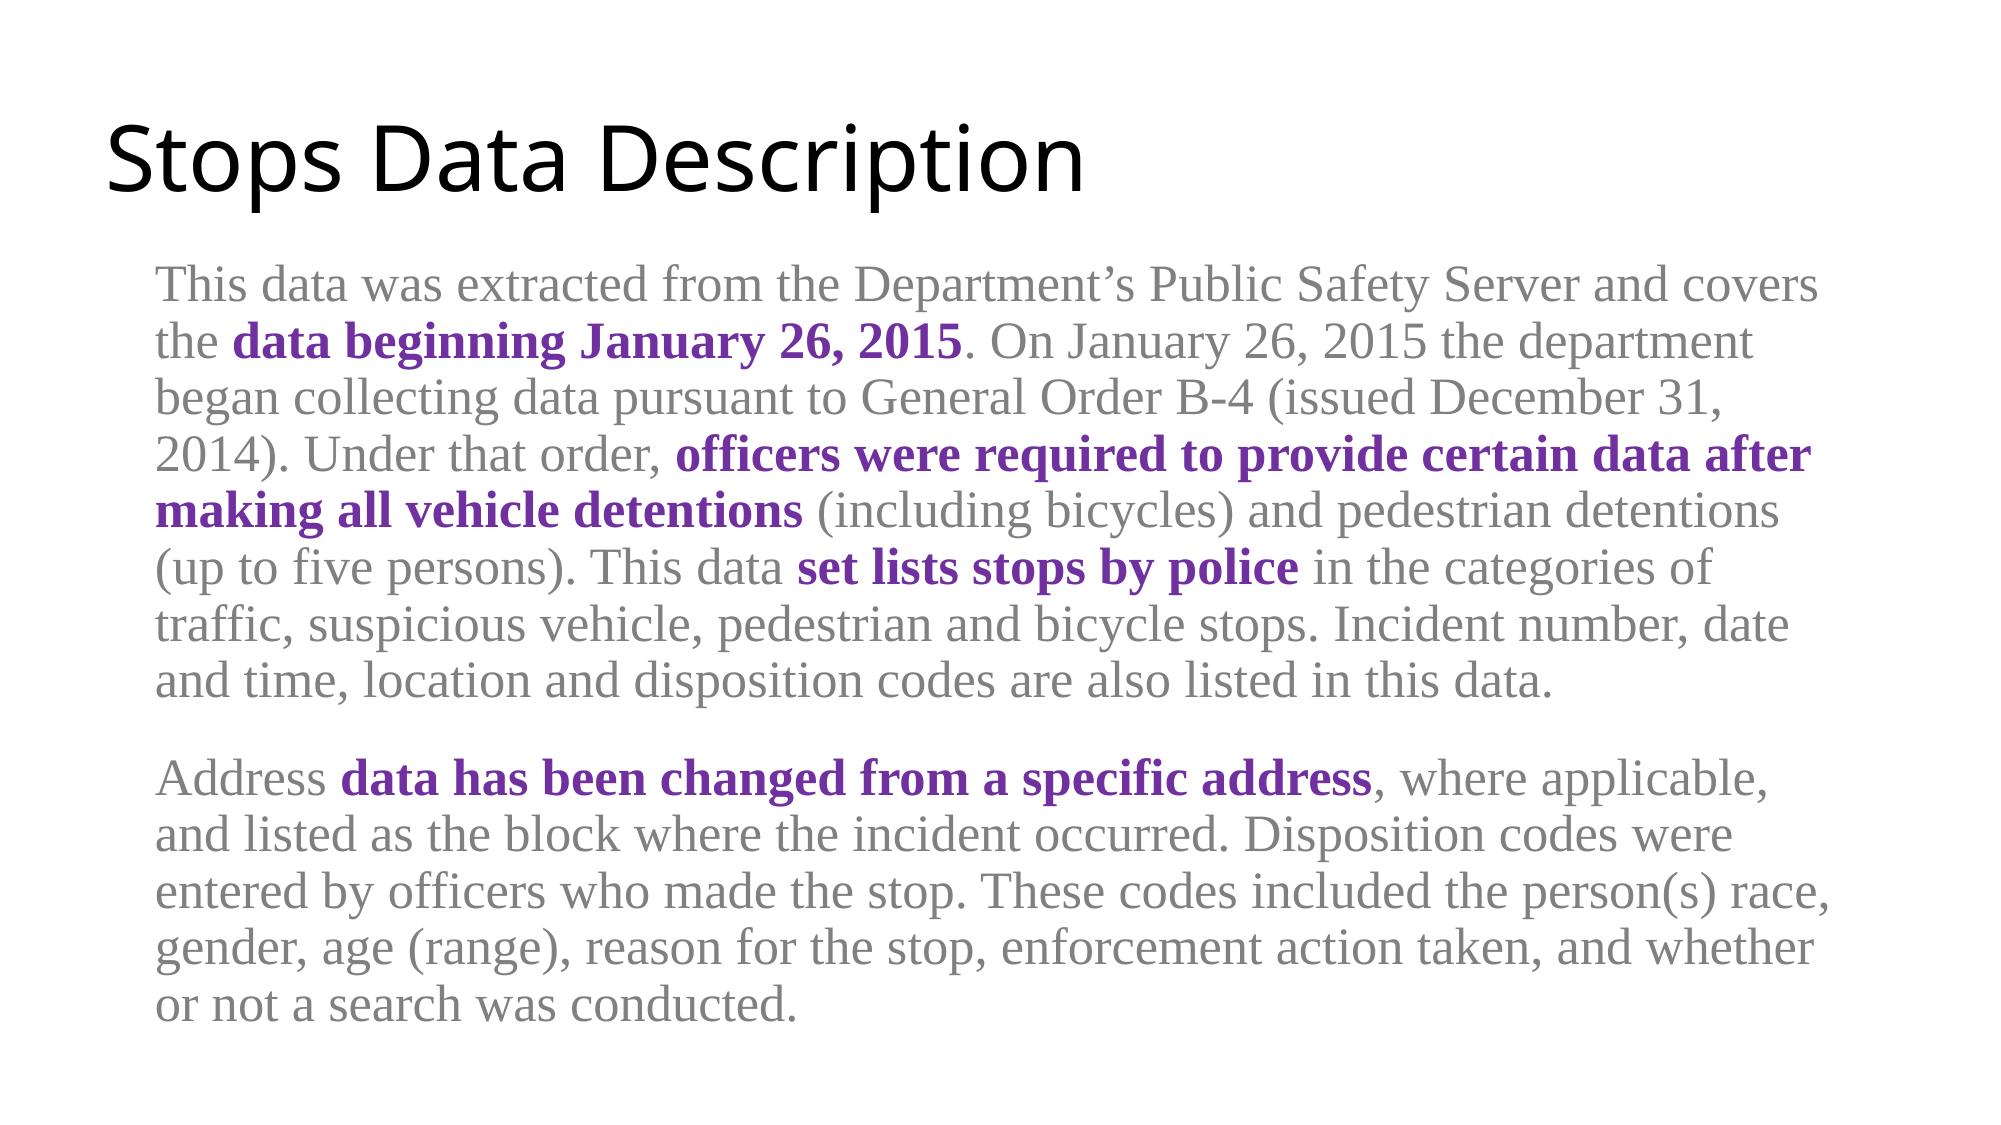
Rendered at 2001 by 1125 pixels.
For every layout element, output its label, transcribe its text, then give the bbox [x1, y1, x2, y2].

list This data was extracted from the Department’s Public Safety Server and covers the data beginning January 26, 2015. On January 26, 2015 the department began collecting data pursuant to General Order B-4 (issued December 31, 2014). Under that order, officers were required to provide certain data after making all vehicle detentions (including bicycles) and pedestrian detentions (up to five persons). This data set lists stops by police in the categories of traffic, suspicious vehicle, pedestrian and bicycle stops. Incident number, date and time, location and disposition codes are also listed in this data. Address data has been changed from a specific address, where applicable, and listed as the block where the incident occurred. Disposition codes were entered by officers who made the stop. These codes included the person(s) race, gender, age (range), reason for the stop, enforcement action taken, and whether or not a search was conducted. [137, 249, 1863, 1052]
title Stops Data Description [90, 52, 1863, 271]
